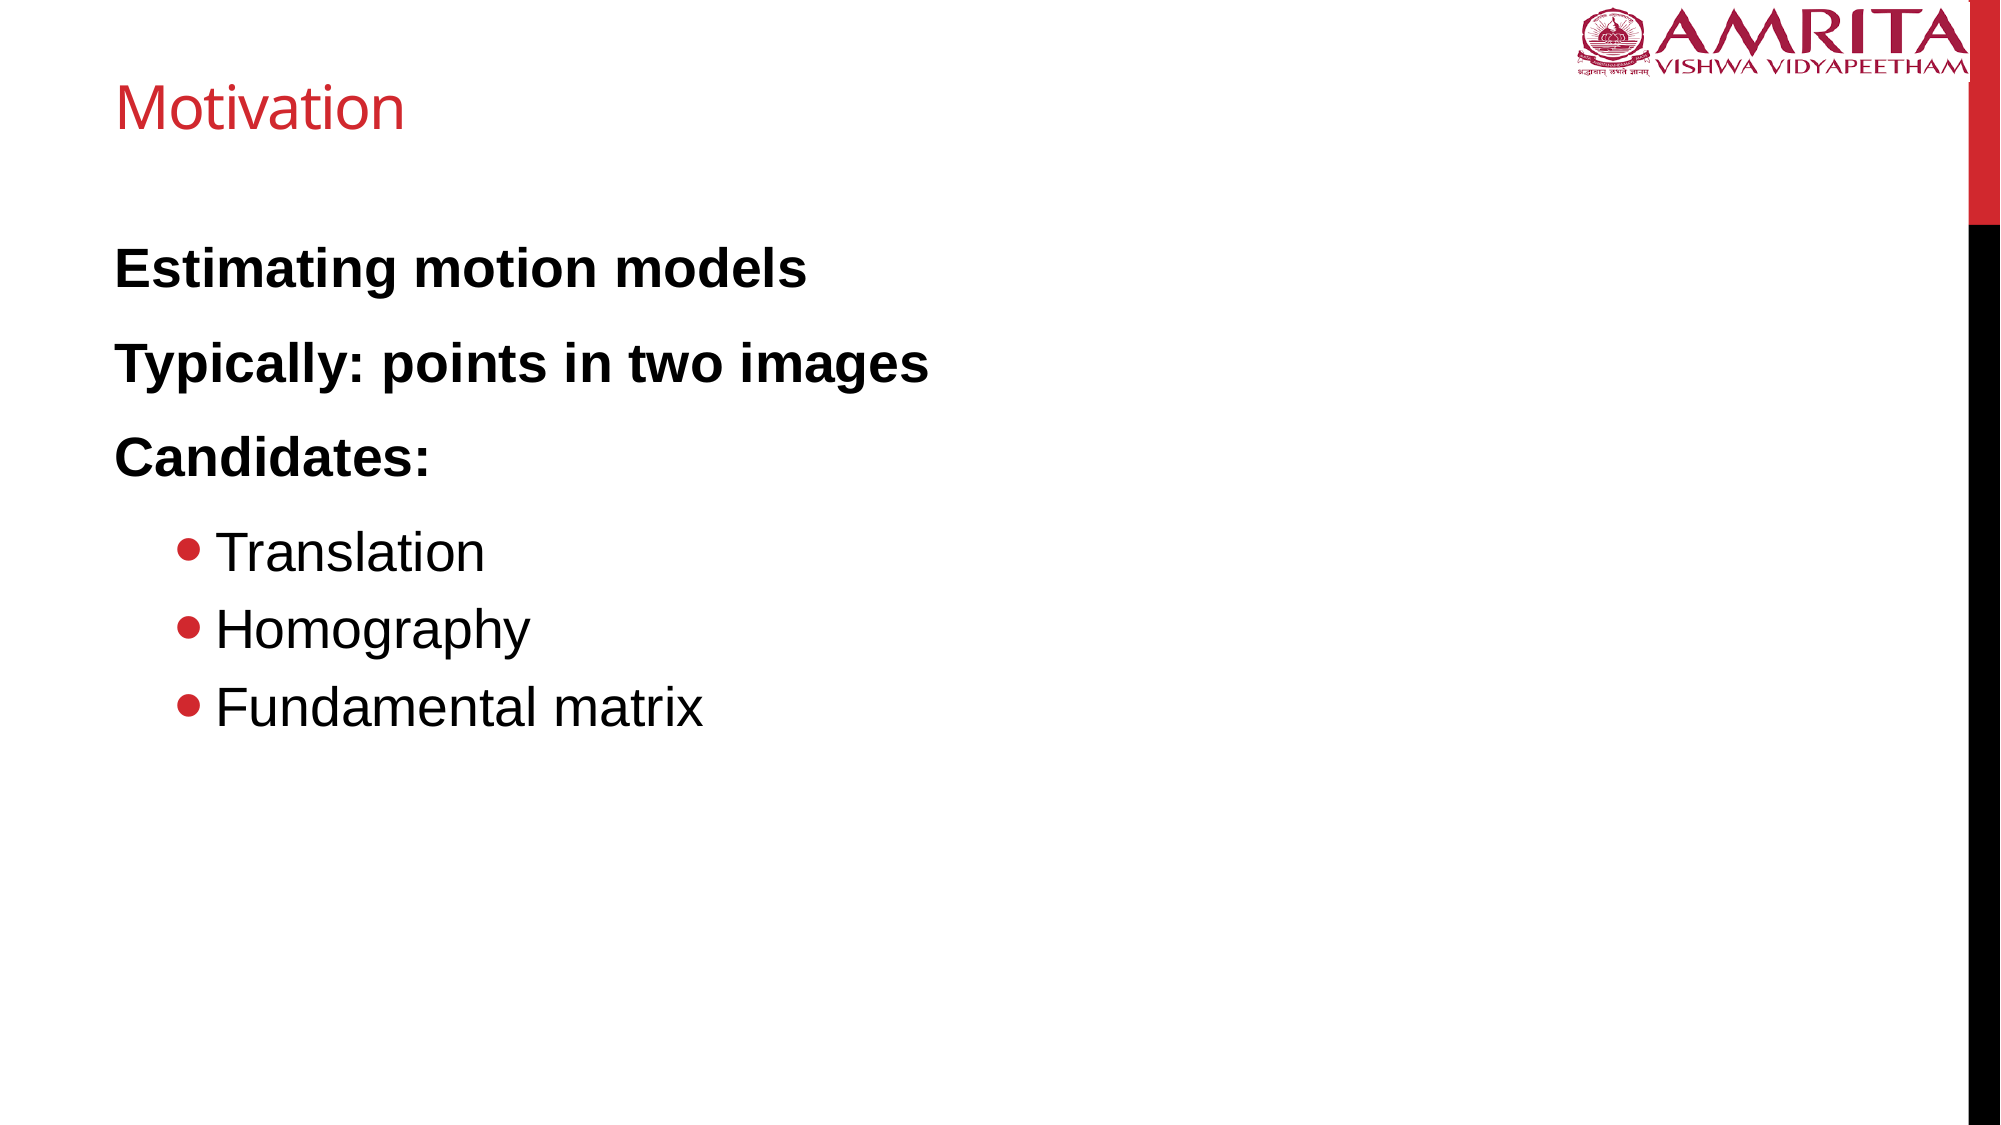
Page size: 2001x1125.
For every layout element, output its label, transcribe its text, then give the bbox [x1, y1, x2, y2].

picture [1575, 2, 1970, 82]
list Estimating motion models Typically: points in two images Candidates: Translation Homography Fundamental matrix [99, 224, 1898, 1005]
title Motivation [99, 25, 1898, 185]
